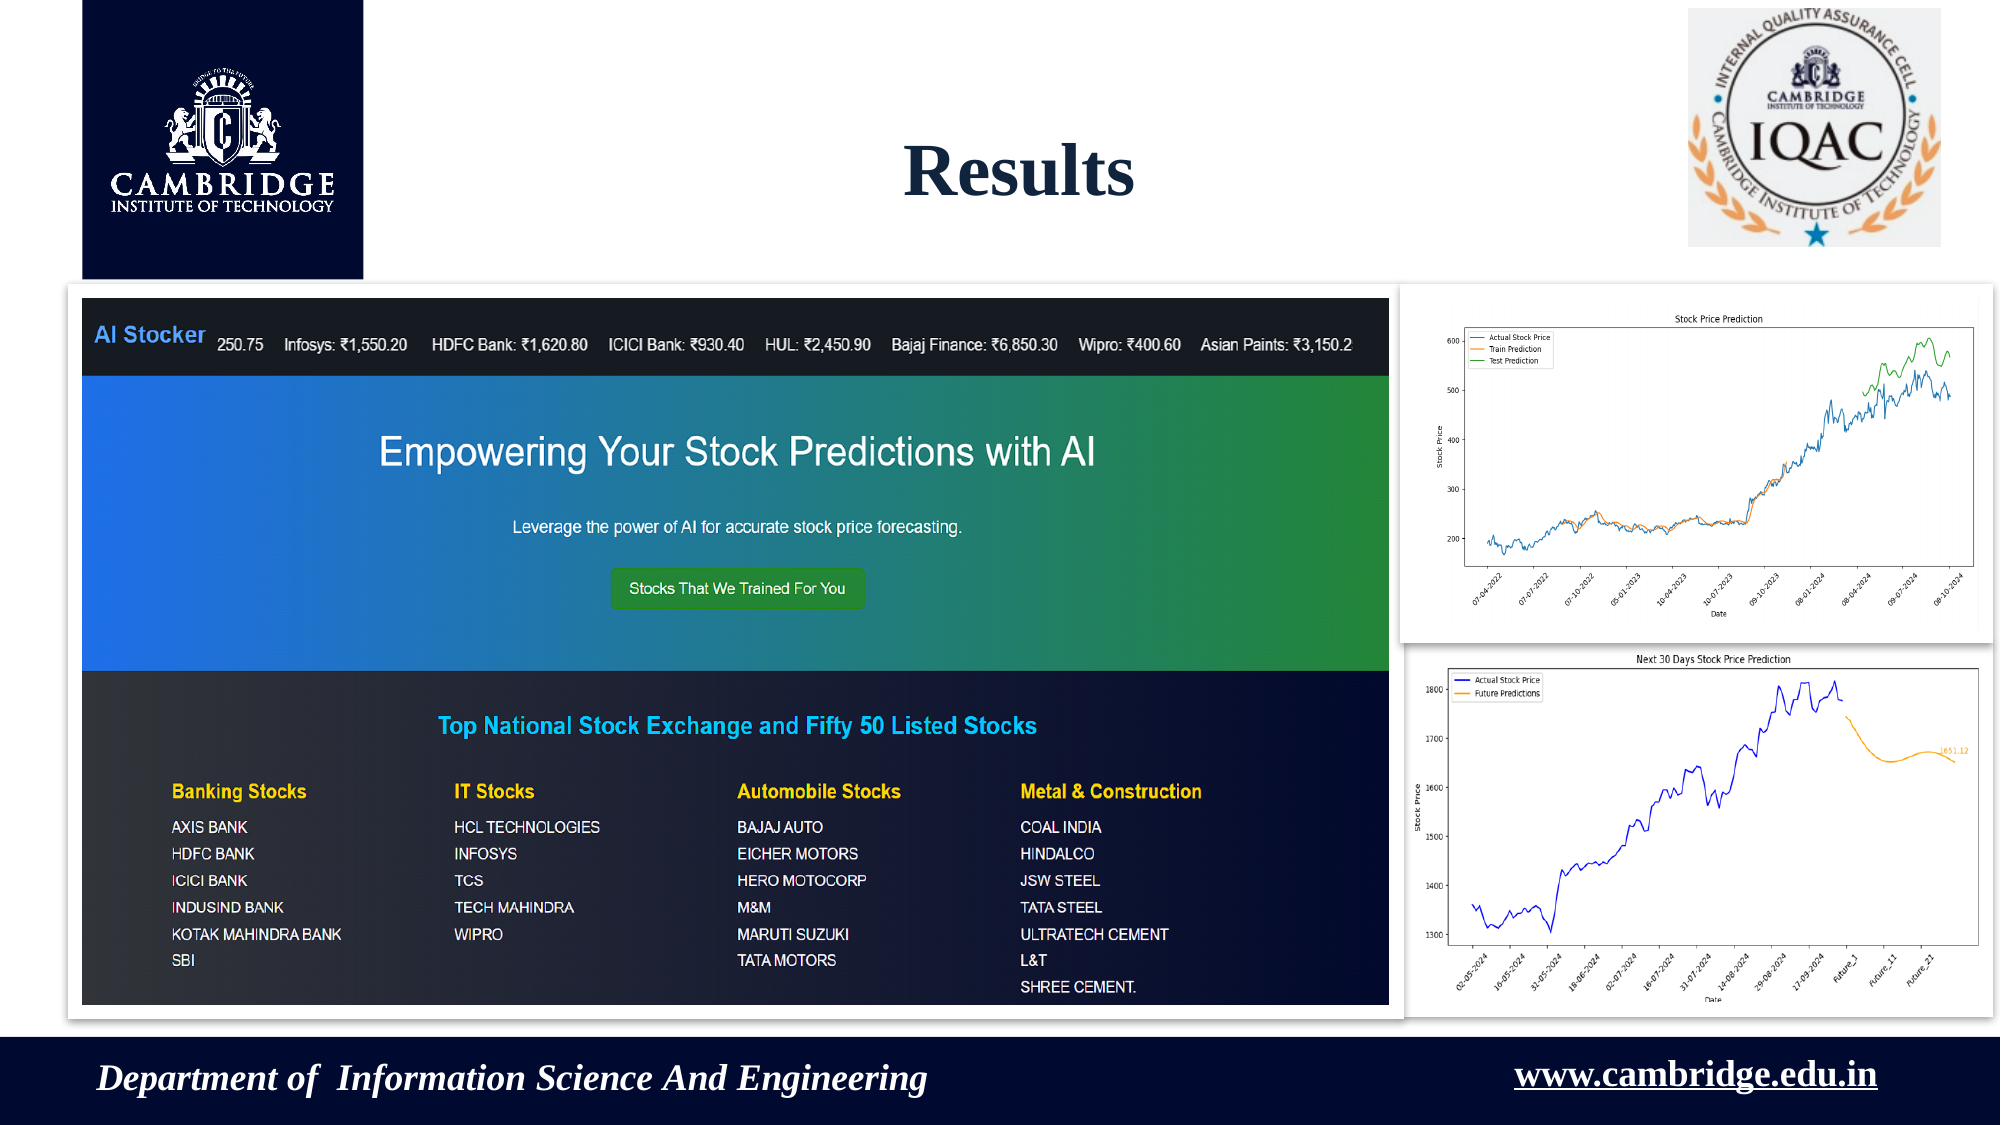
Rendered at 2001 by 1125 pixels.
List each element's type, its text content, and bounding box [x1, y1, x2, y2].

picture [1688, 8, 1941, 248]
title Results [368, 118, 1690, 281]
text_box www.cambridge.edu.in [1512, 1046, 1885, 1094]
text_box [0, 1036, 2000, 1125]
picture [1414, 654, 1979, 1003]
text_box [82, 0, 364, 280]
picture [1414, 297, 1979, 629]
picture [82, 297, 1390, 1006]
text_box Department of Information Science And Engineering [94, 1050, 935, 1098]
